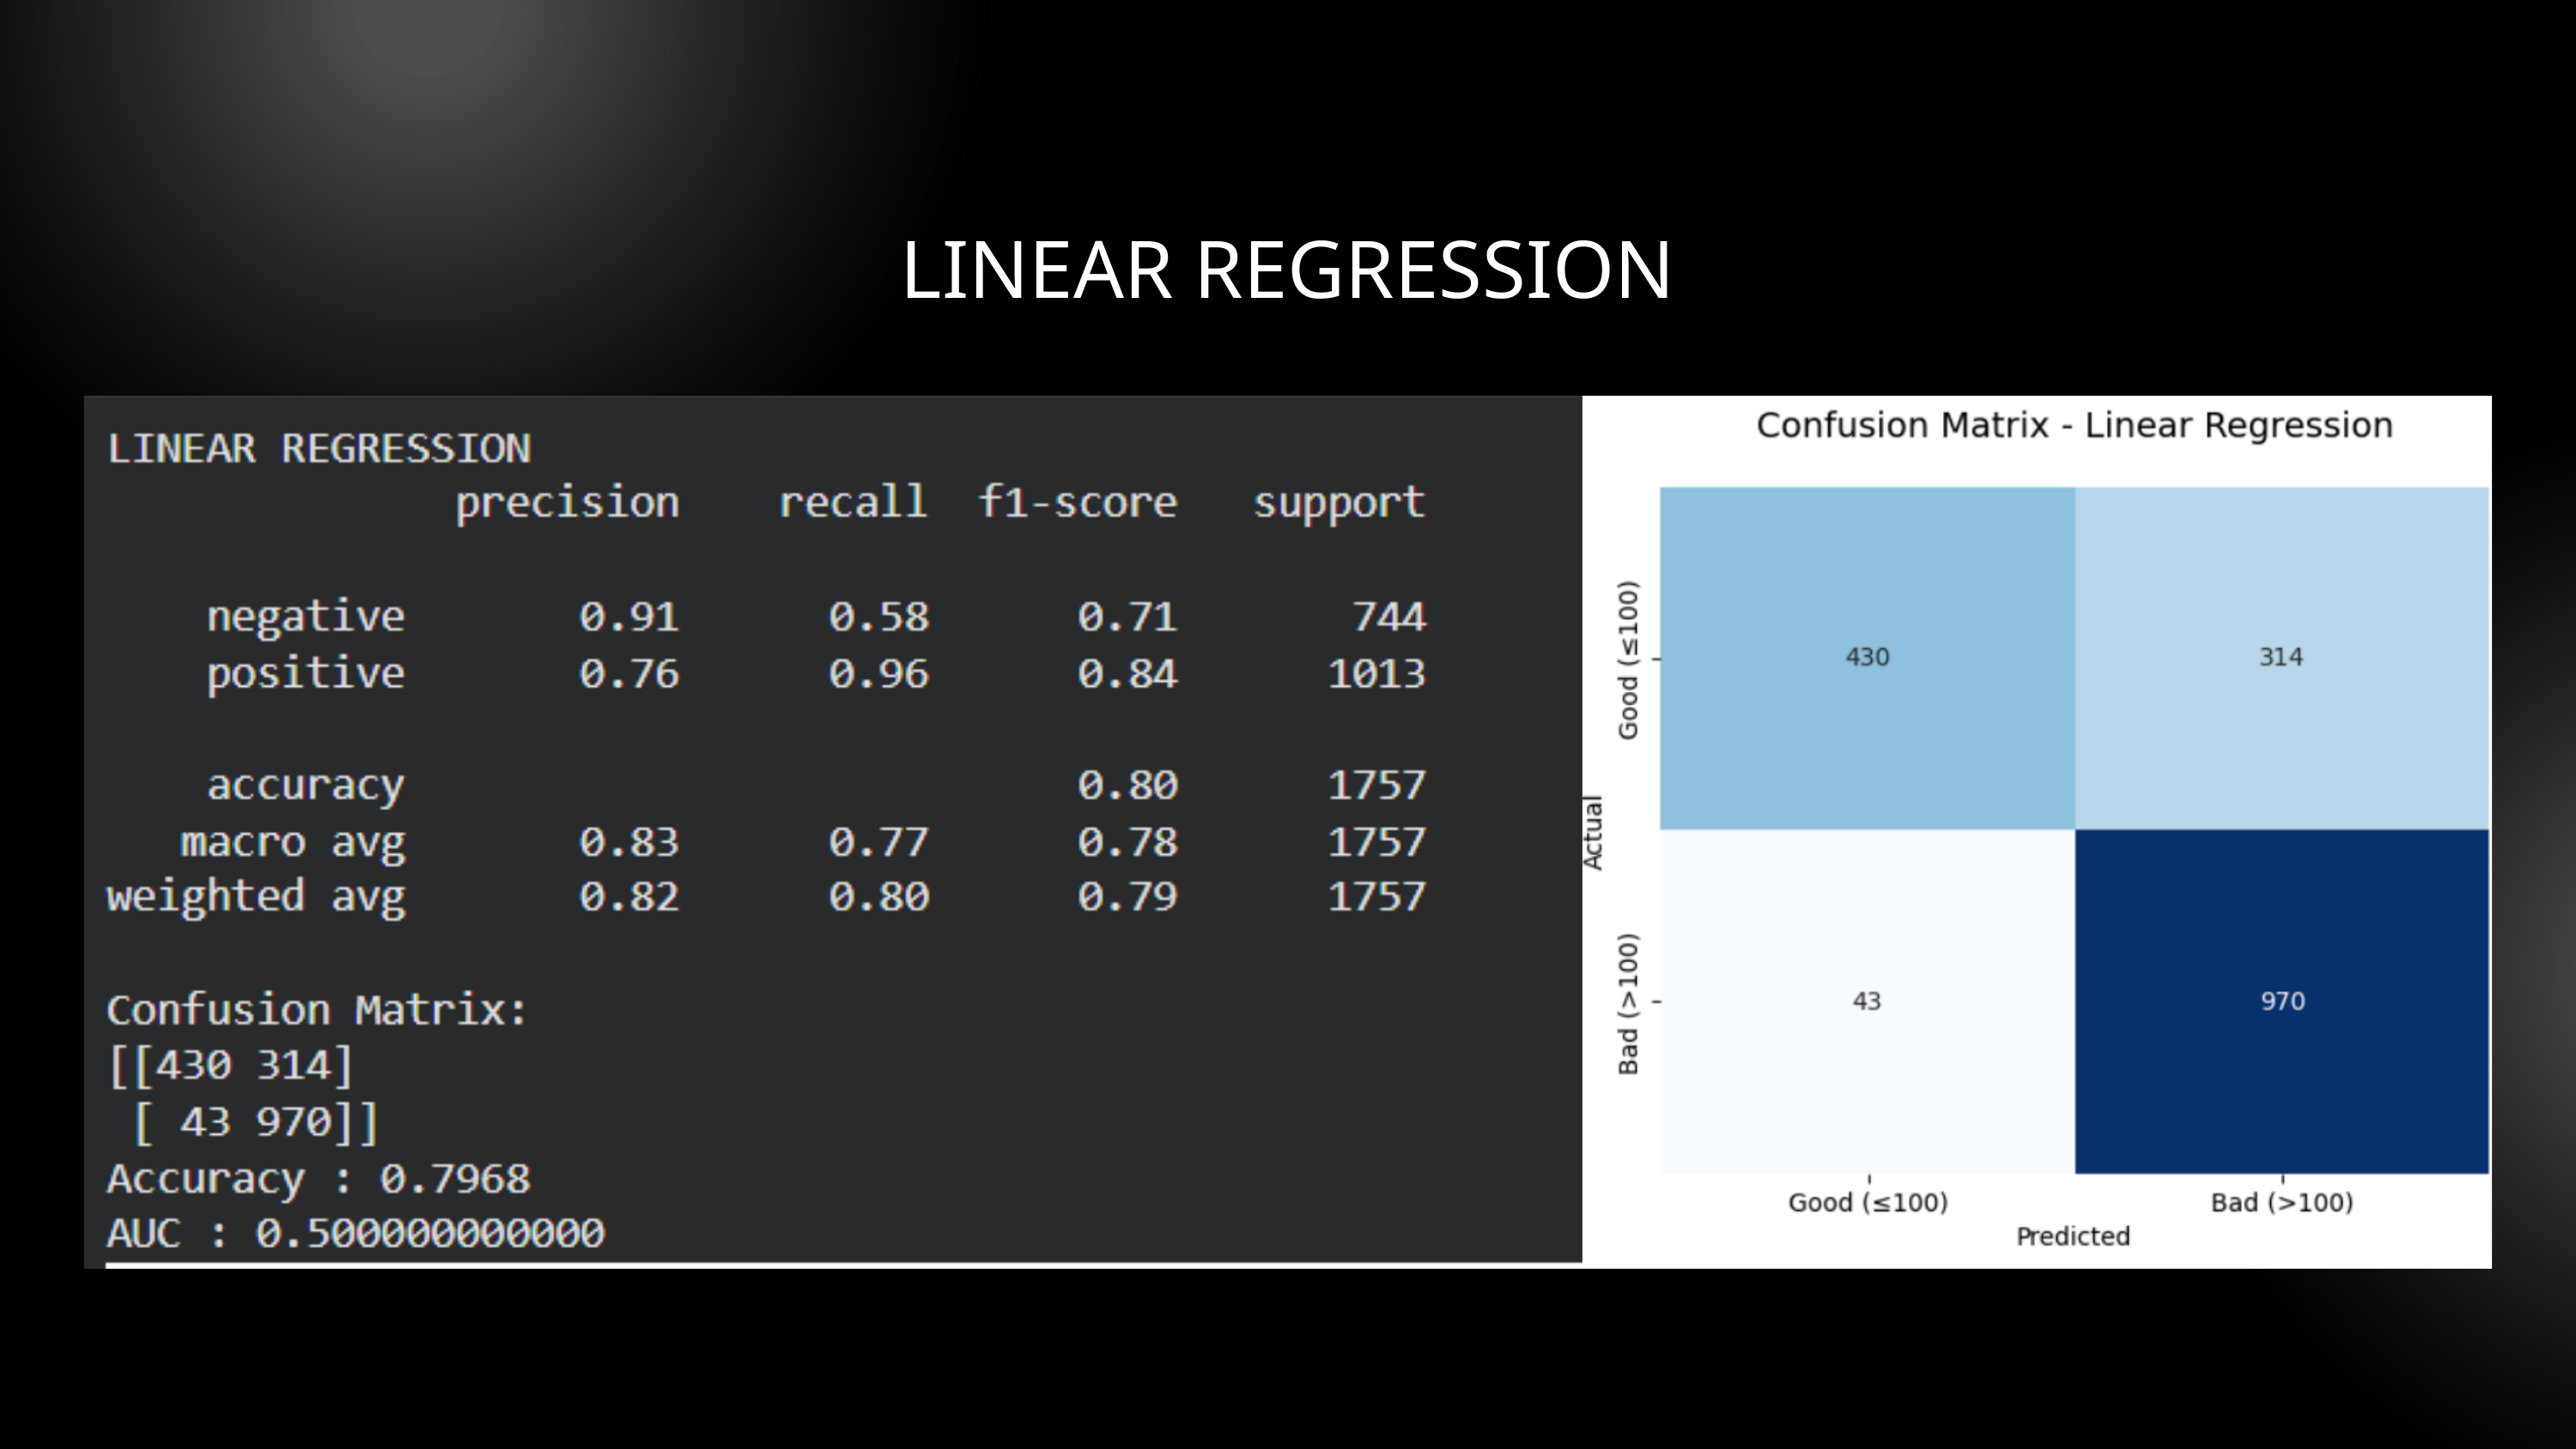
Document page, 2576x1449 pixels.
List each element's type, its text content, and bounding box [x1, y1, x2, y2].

text_box [0, 0, 999, 572]
text_box [2145, 396, 2576, 1449]
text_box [83, 396, 2493, 1269]
text_box LINEAR REGRESSION [820, 207, 1756, 314]
